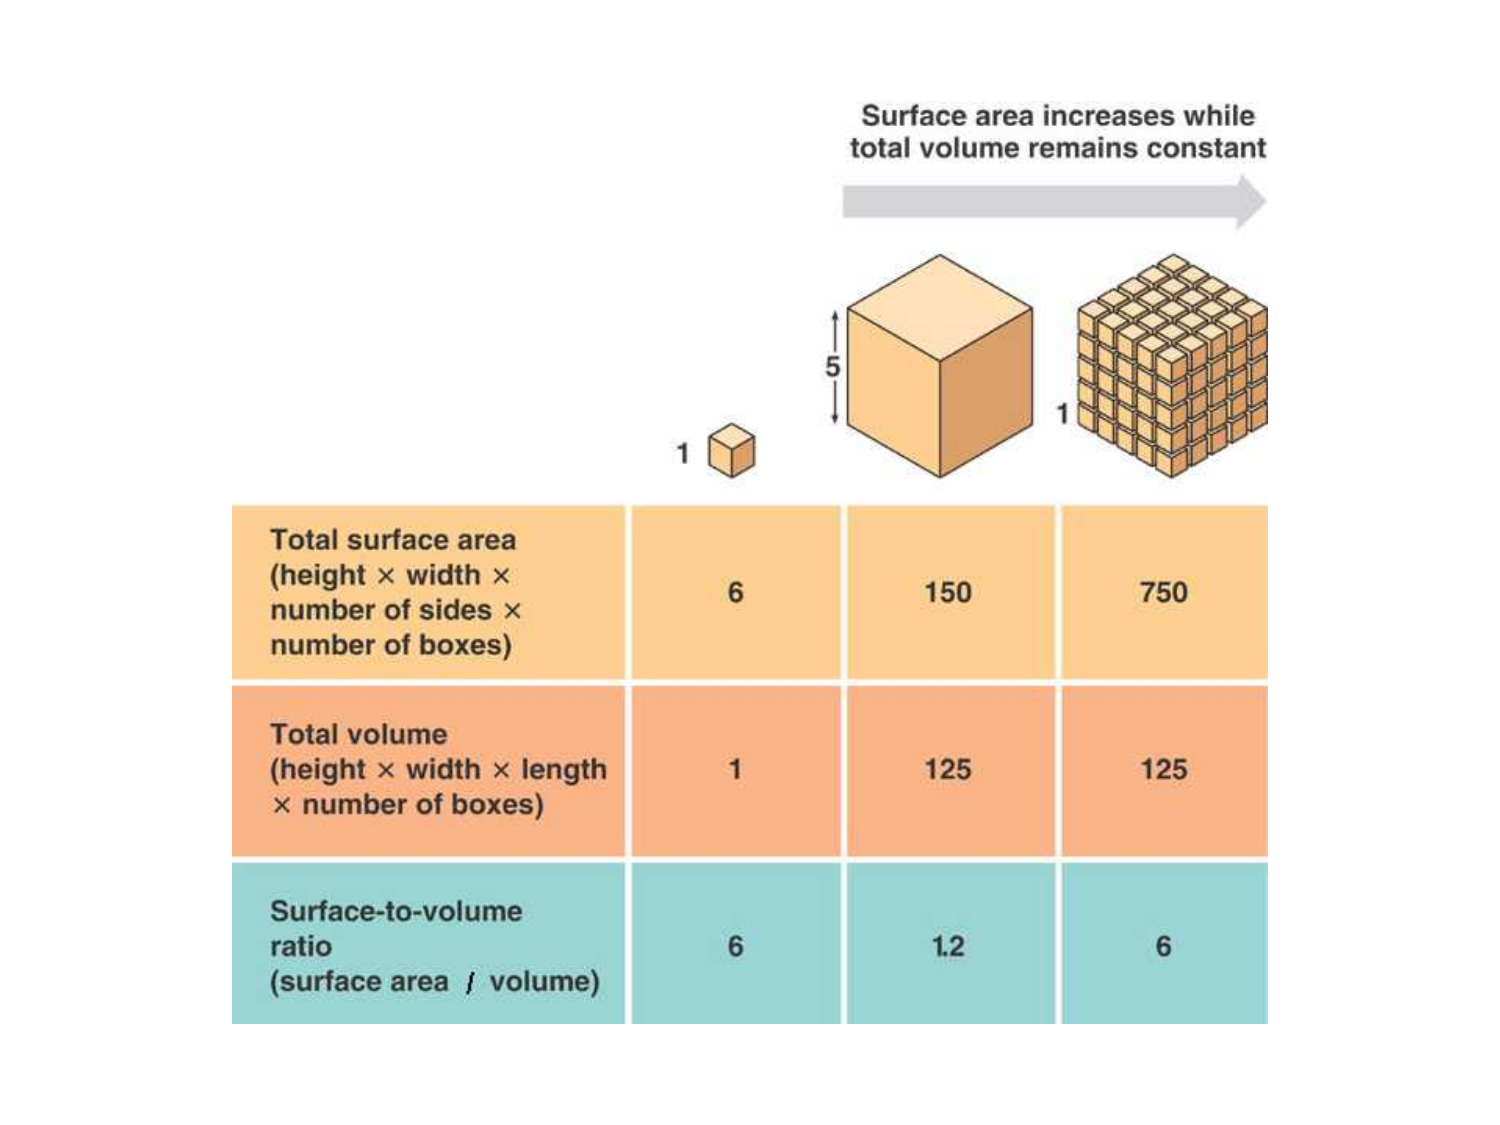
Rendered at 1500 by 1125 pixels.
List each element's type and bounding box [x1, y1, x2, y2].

picture [232, 101, 1268, 1024]
